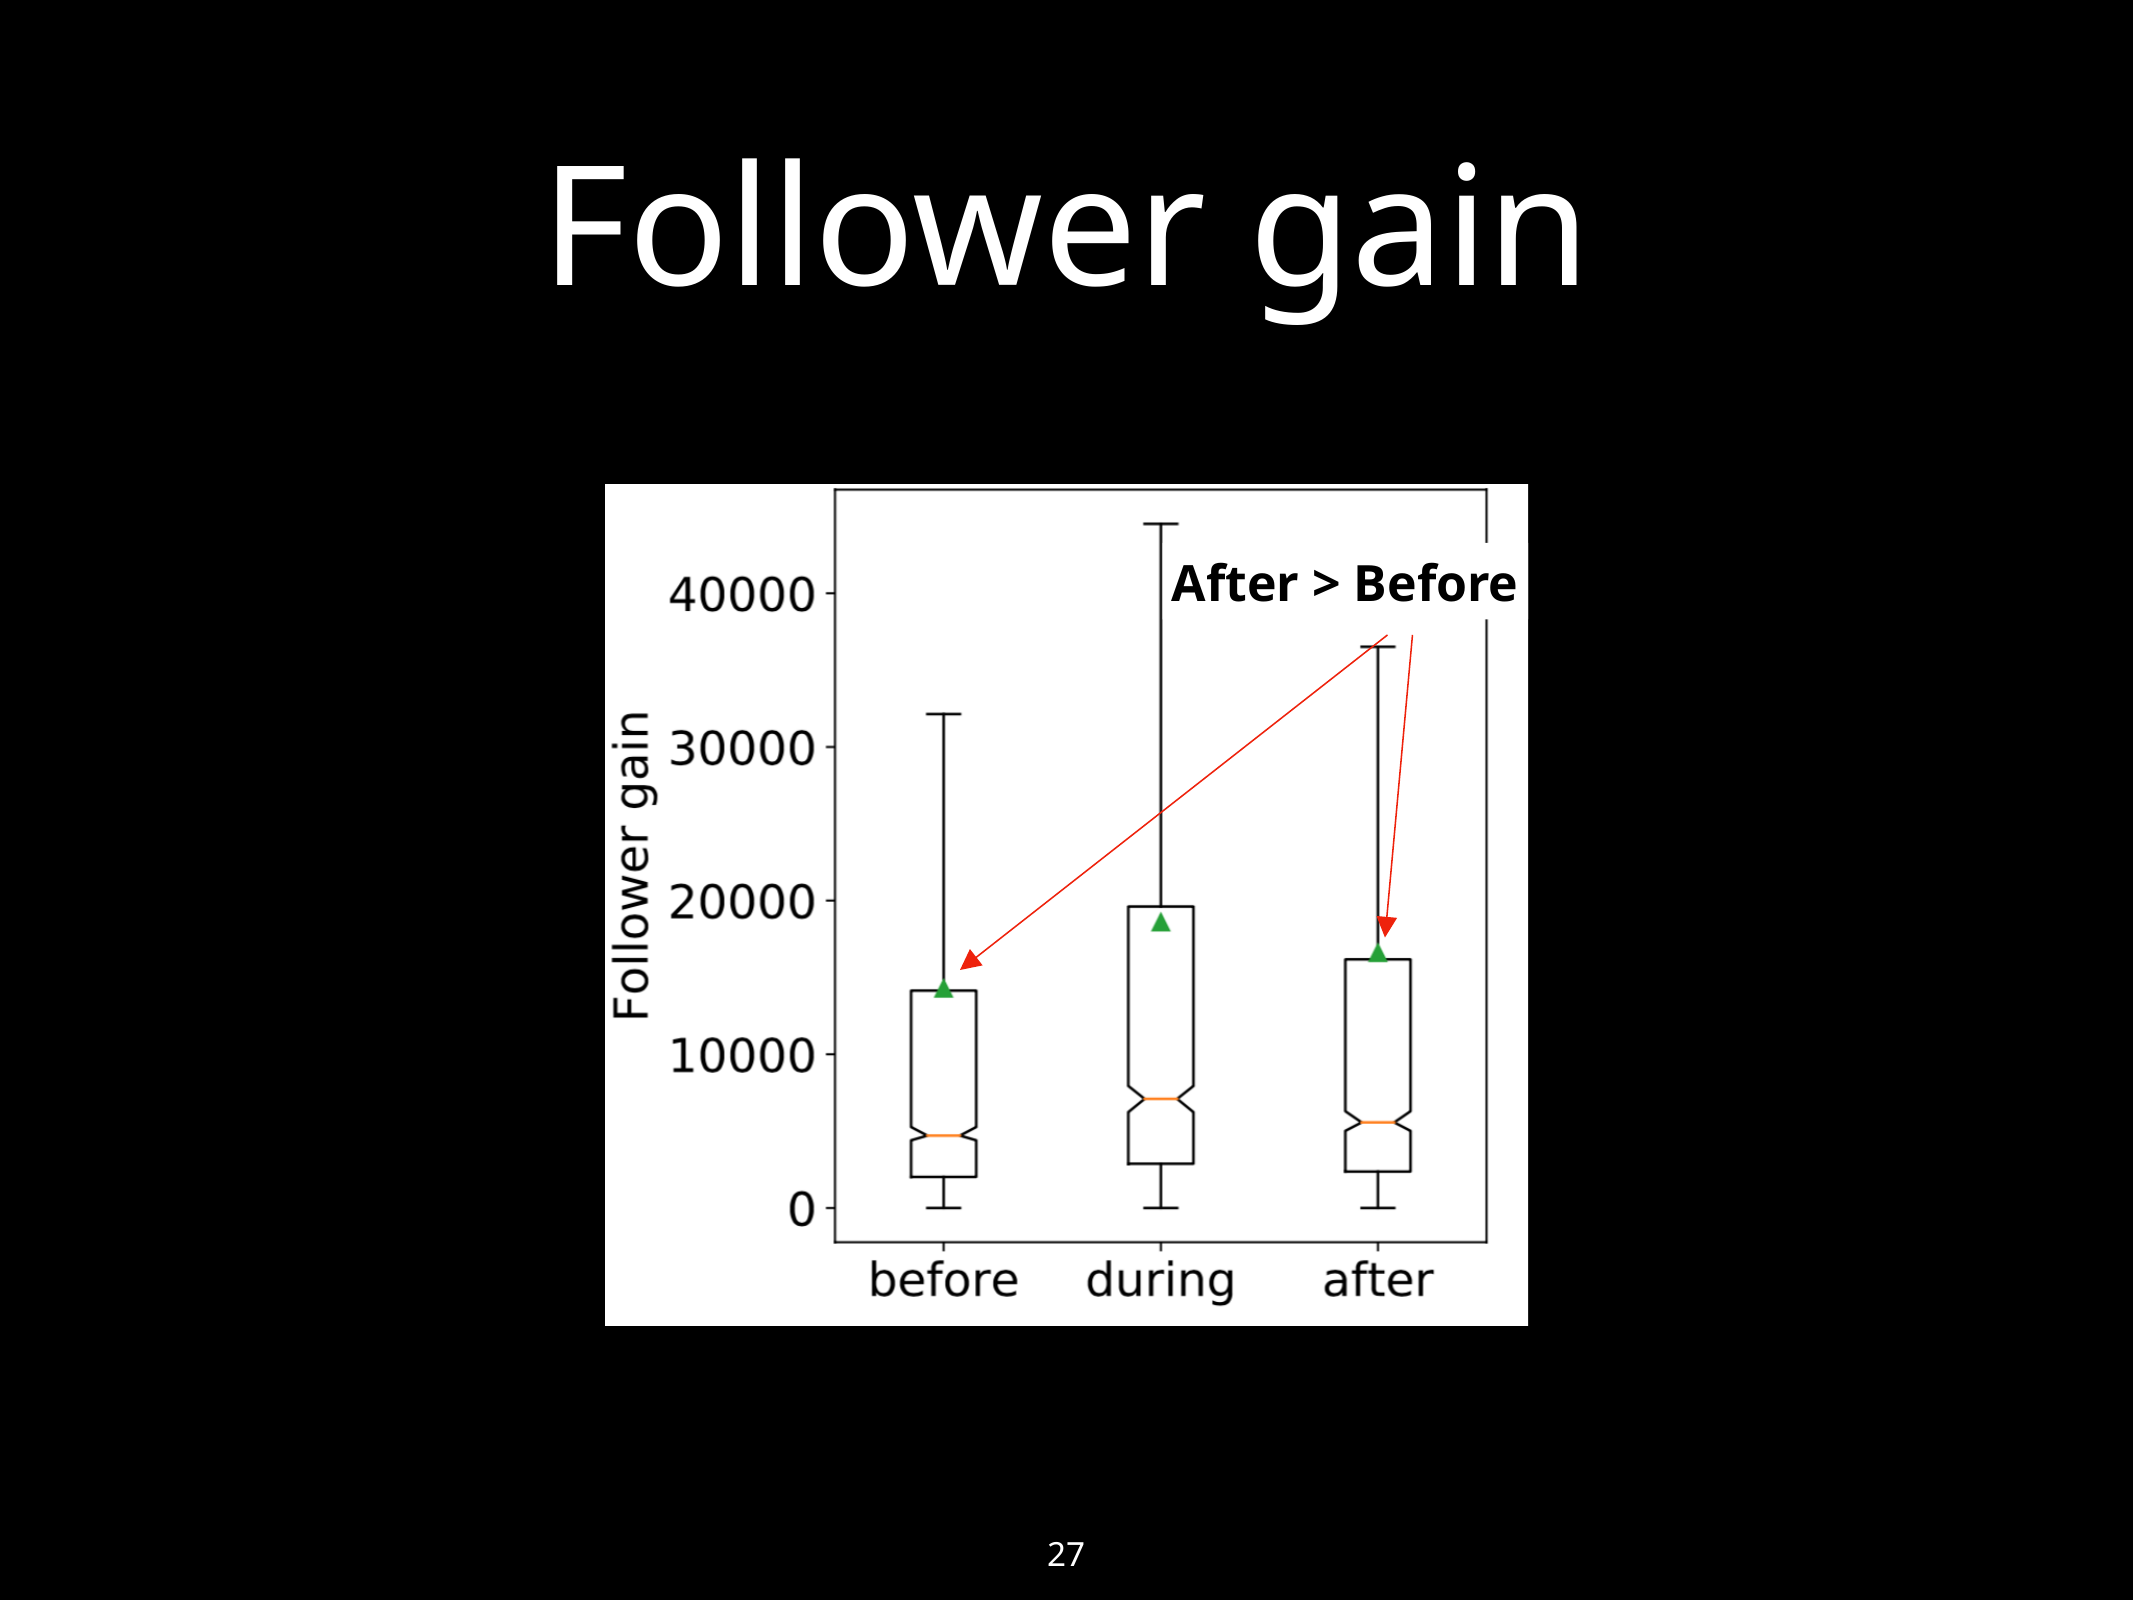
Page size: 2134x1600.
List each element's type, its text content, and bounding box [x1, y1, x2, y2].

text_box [1384, 634, 1413, 938]
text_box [959, 634, 1388, 971]
slide_number 27 [1037, 1524, 1095, 1579]
title Follower gain [155, 41, 1978, 397]
picture [604, 483, 1529, 1327]
